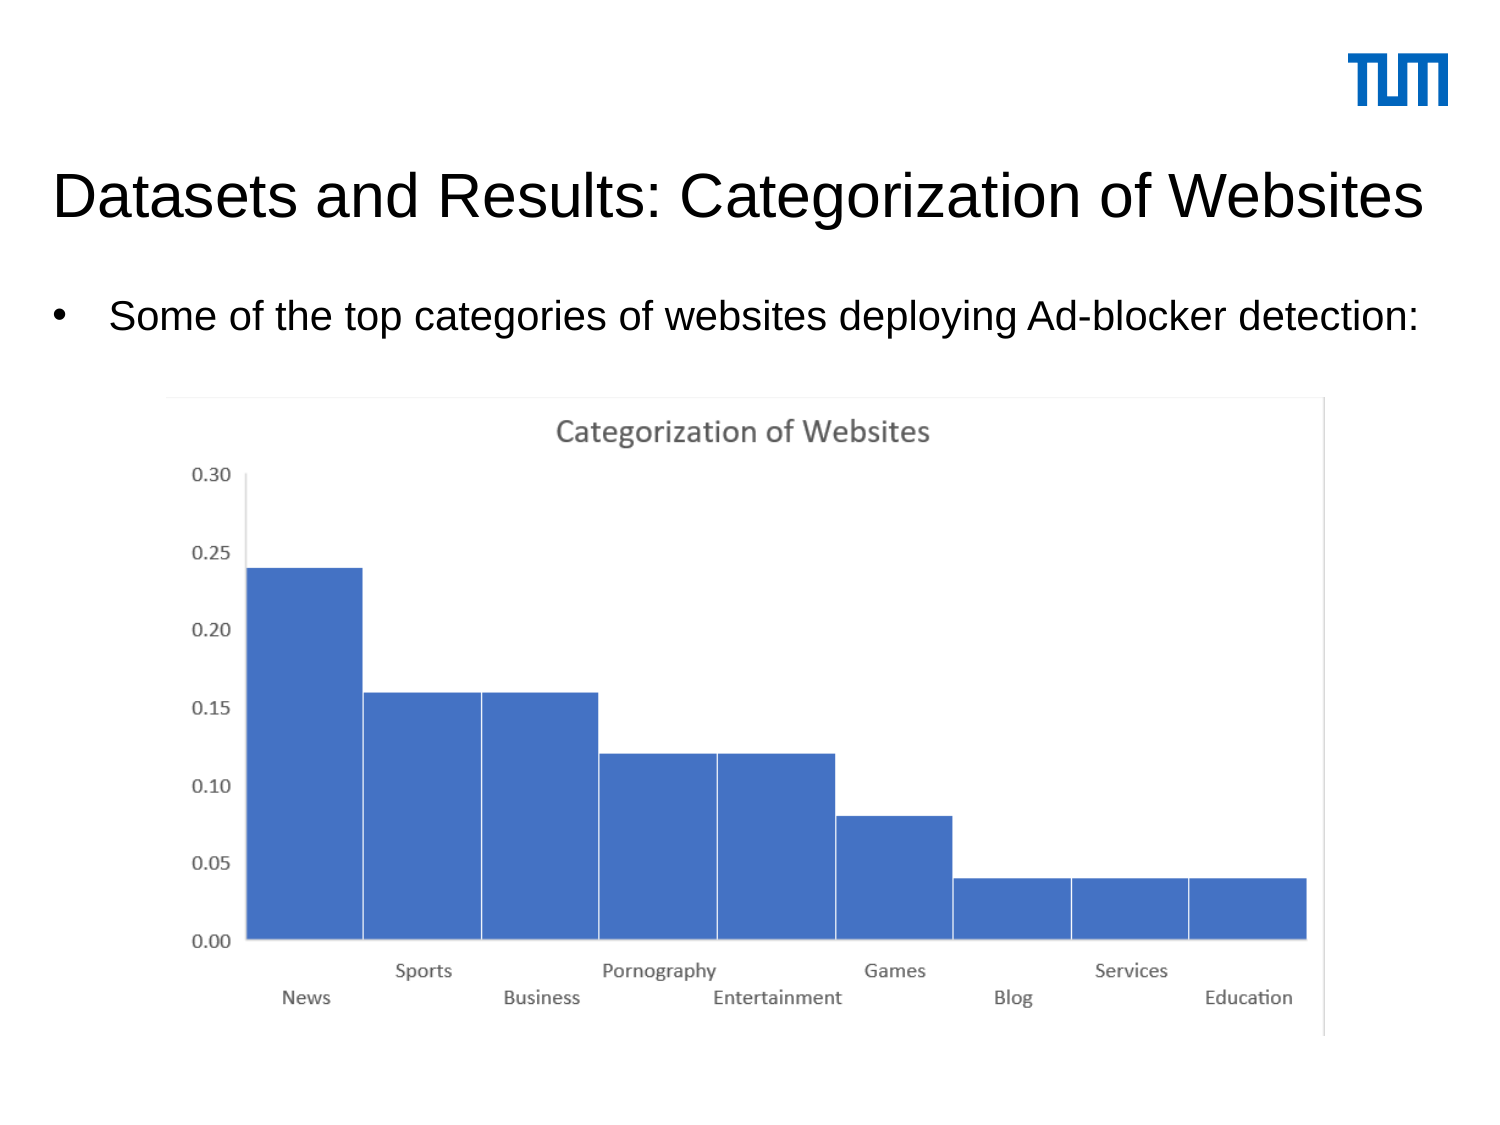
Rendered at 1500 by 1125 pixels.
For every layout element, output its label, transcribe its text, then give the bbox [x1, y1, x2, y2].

picture [166, 397, 1325, 1037]
title Datasets and Results: Categorization of Websites [52, 162, 1449, 231]
list Some of the top categories of websites deploying Ad-blocker detection: [52, 288, 1449, 1018]
